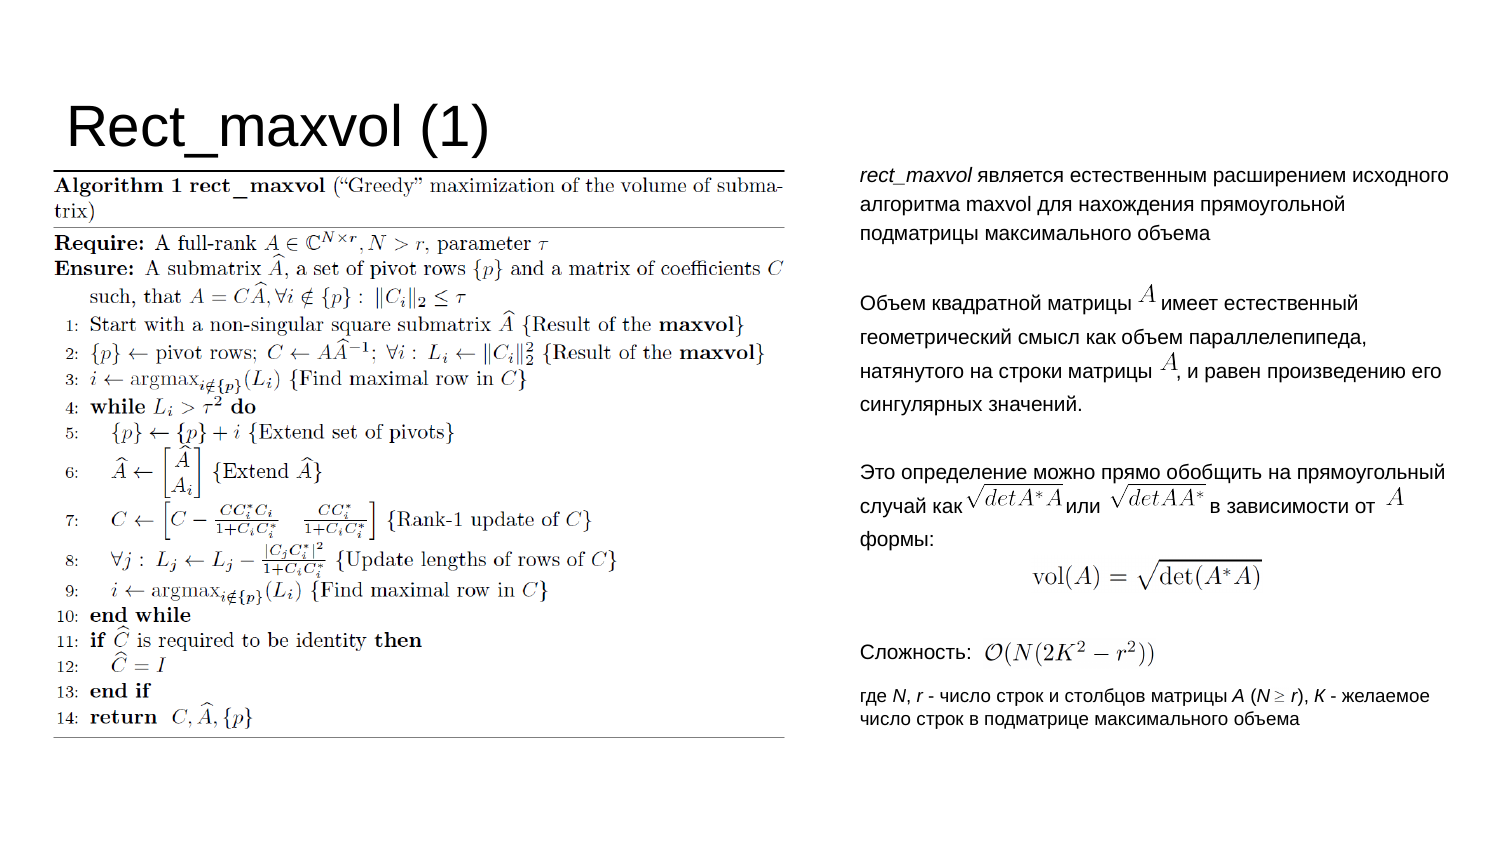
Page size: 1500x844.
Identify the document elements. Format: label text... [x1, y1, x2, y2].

picture [1160, 352, 1178, 371]
picture [1031, 554, 1263, 593]
picture [1109, 484, 1207, 509]
picture [1138, 284, 1156, 303]
text_box rect_maxvol является естественным расширением исходного алгоритма maxvol для нахождения прямоугольной подматрицы максимального объема [844, 143, 1470, 260]
picture [50, 166, 789, 740]
picture [1386, 487, 1404, 506]
picture [1270, 687, 1289, 705]
picture [983, 638, 1156, 670]
text_box Сложность: [844, 626, 1449, 668]
title Rect_maxvol (1) [51, 72, 800, 167]
text_box Объем квадратной матрицы имеет естественный геометрический смысл как объем параллелепипеда, натянутого на строки матрицы , и равен произведению его сингулярных значений. Это определение можно прямо обобщить на прямоугольный случай как или в зависимости от формы: [844, 266, 1470, 607]
text_box где N, r - число строк и столбцов матрицы A (N r), К - желаемое число строк в подматрице максимального объема [844, 668, 1449, 744]
picture [966, 484, 1063, 509]
